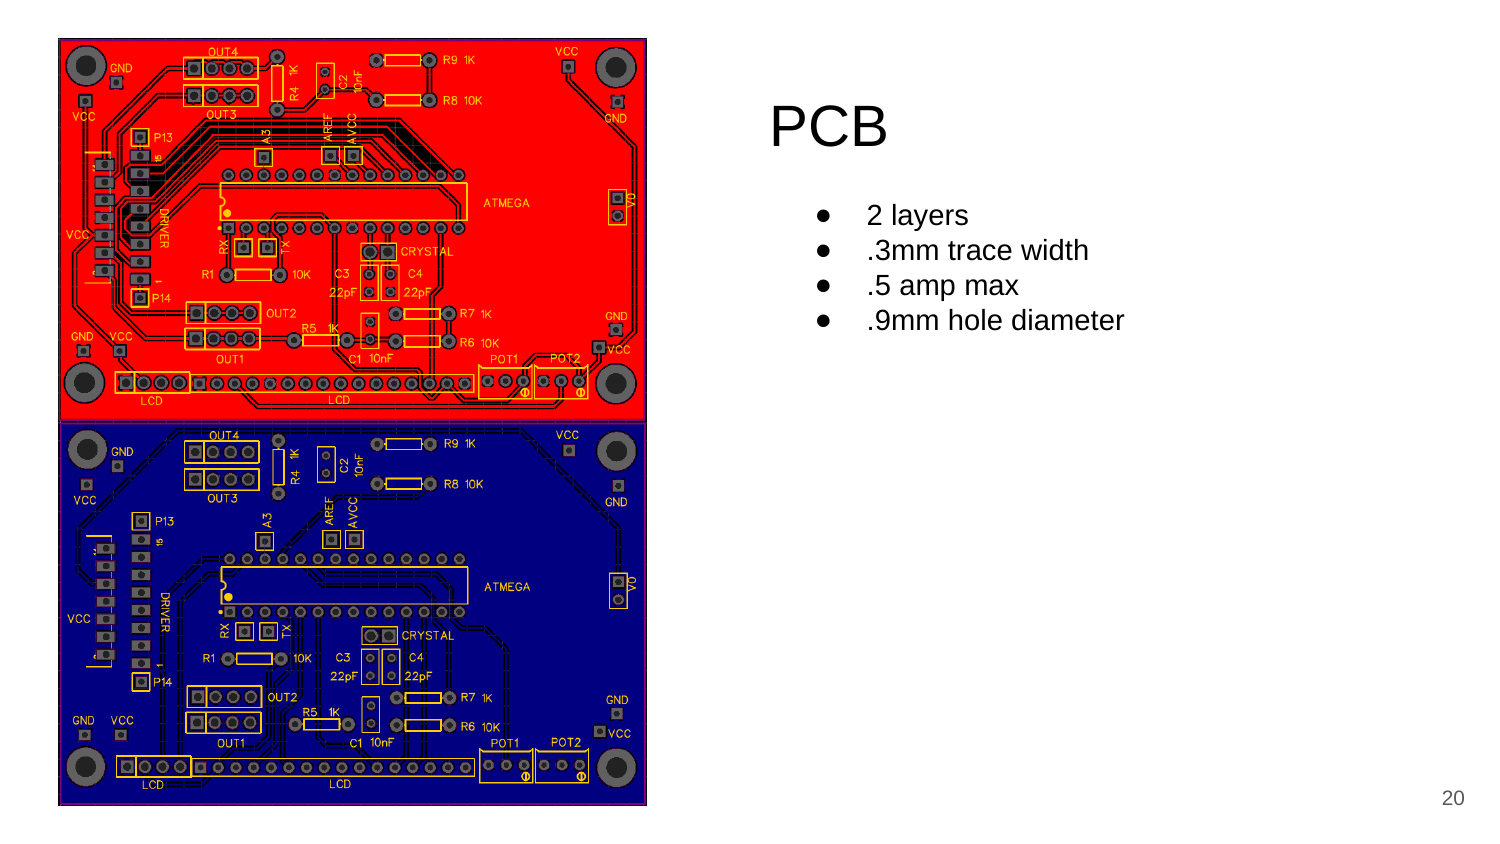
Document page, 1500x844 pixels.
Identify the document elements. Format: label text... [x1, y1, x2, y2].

picture [58, 38, 647, 806]
text_box 2 layers .3mm trace width .5 amp max .9mm hole diameter [776, 181, 1439, 765]
slide_number ‹#› [1389, 764, 1480, 830]
title PCB [754, 72, 1449, 167]
